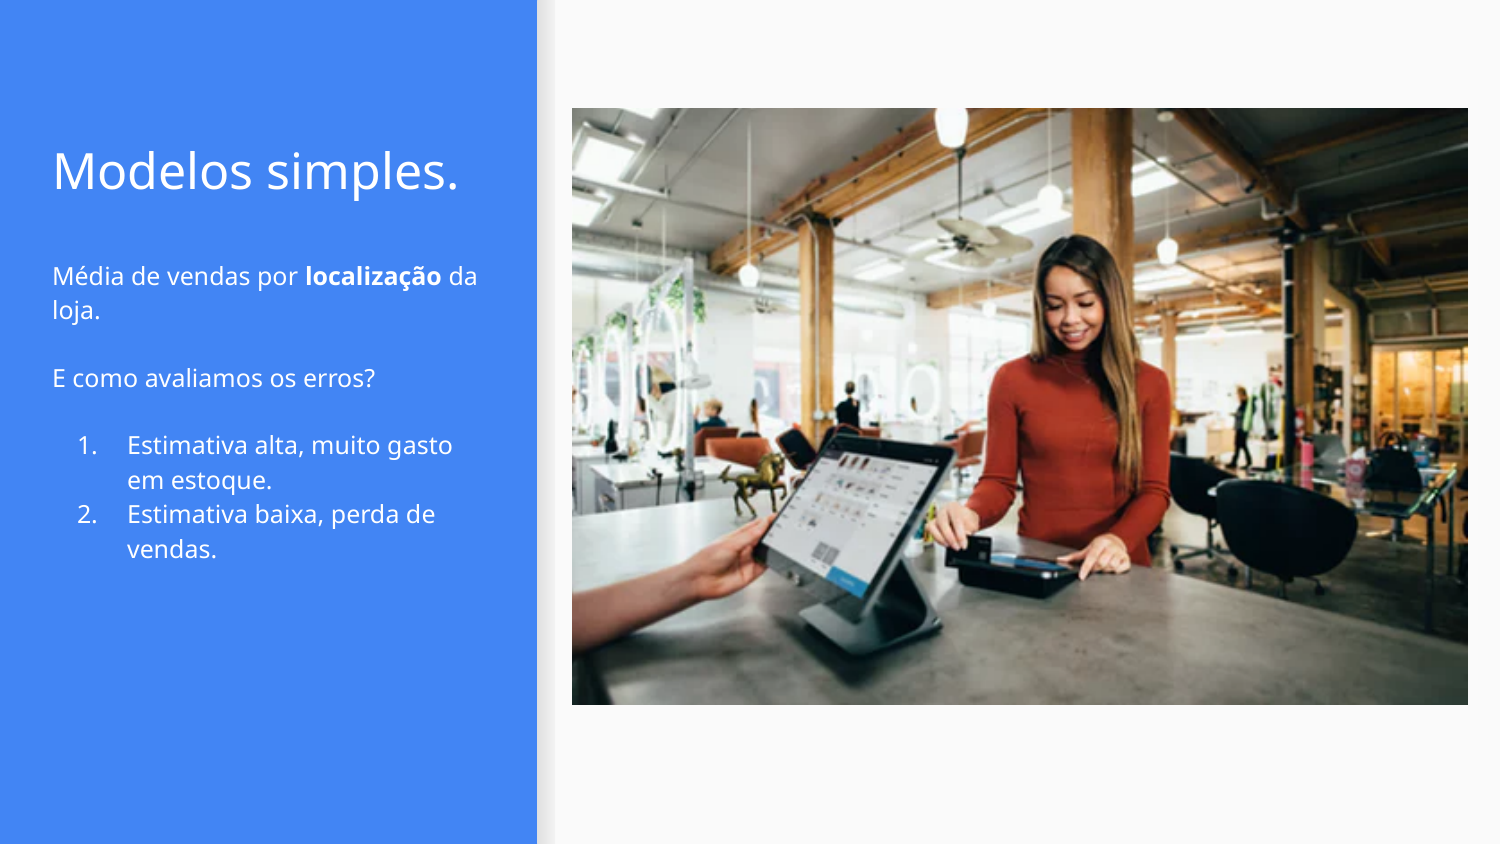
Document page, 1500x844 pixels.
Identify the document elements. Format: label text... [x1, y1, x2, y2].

title Modelos simples. [37, 58, 498, 216]
list Média de vendas por localização da loja. E como avaliamos os erros? Estimativa alta, muito gasto em estoque. Estimativa baixa, perda de vendas. [37, 240, 498, 760]
picture [572, 108, 1468, 705]
